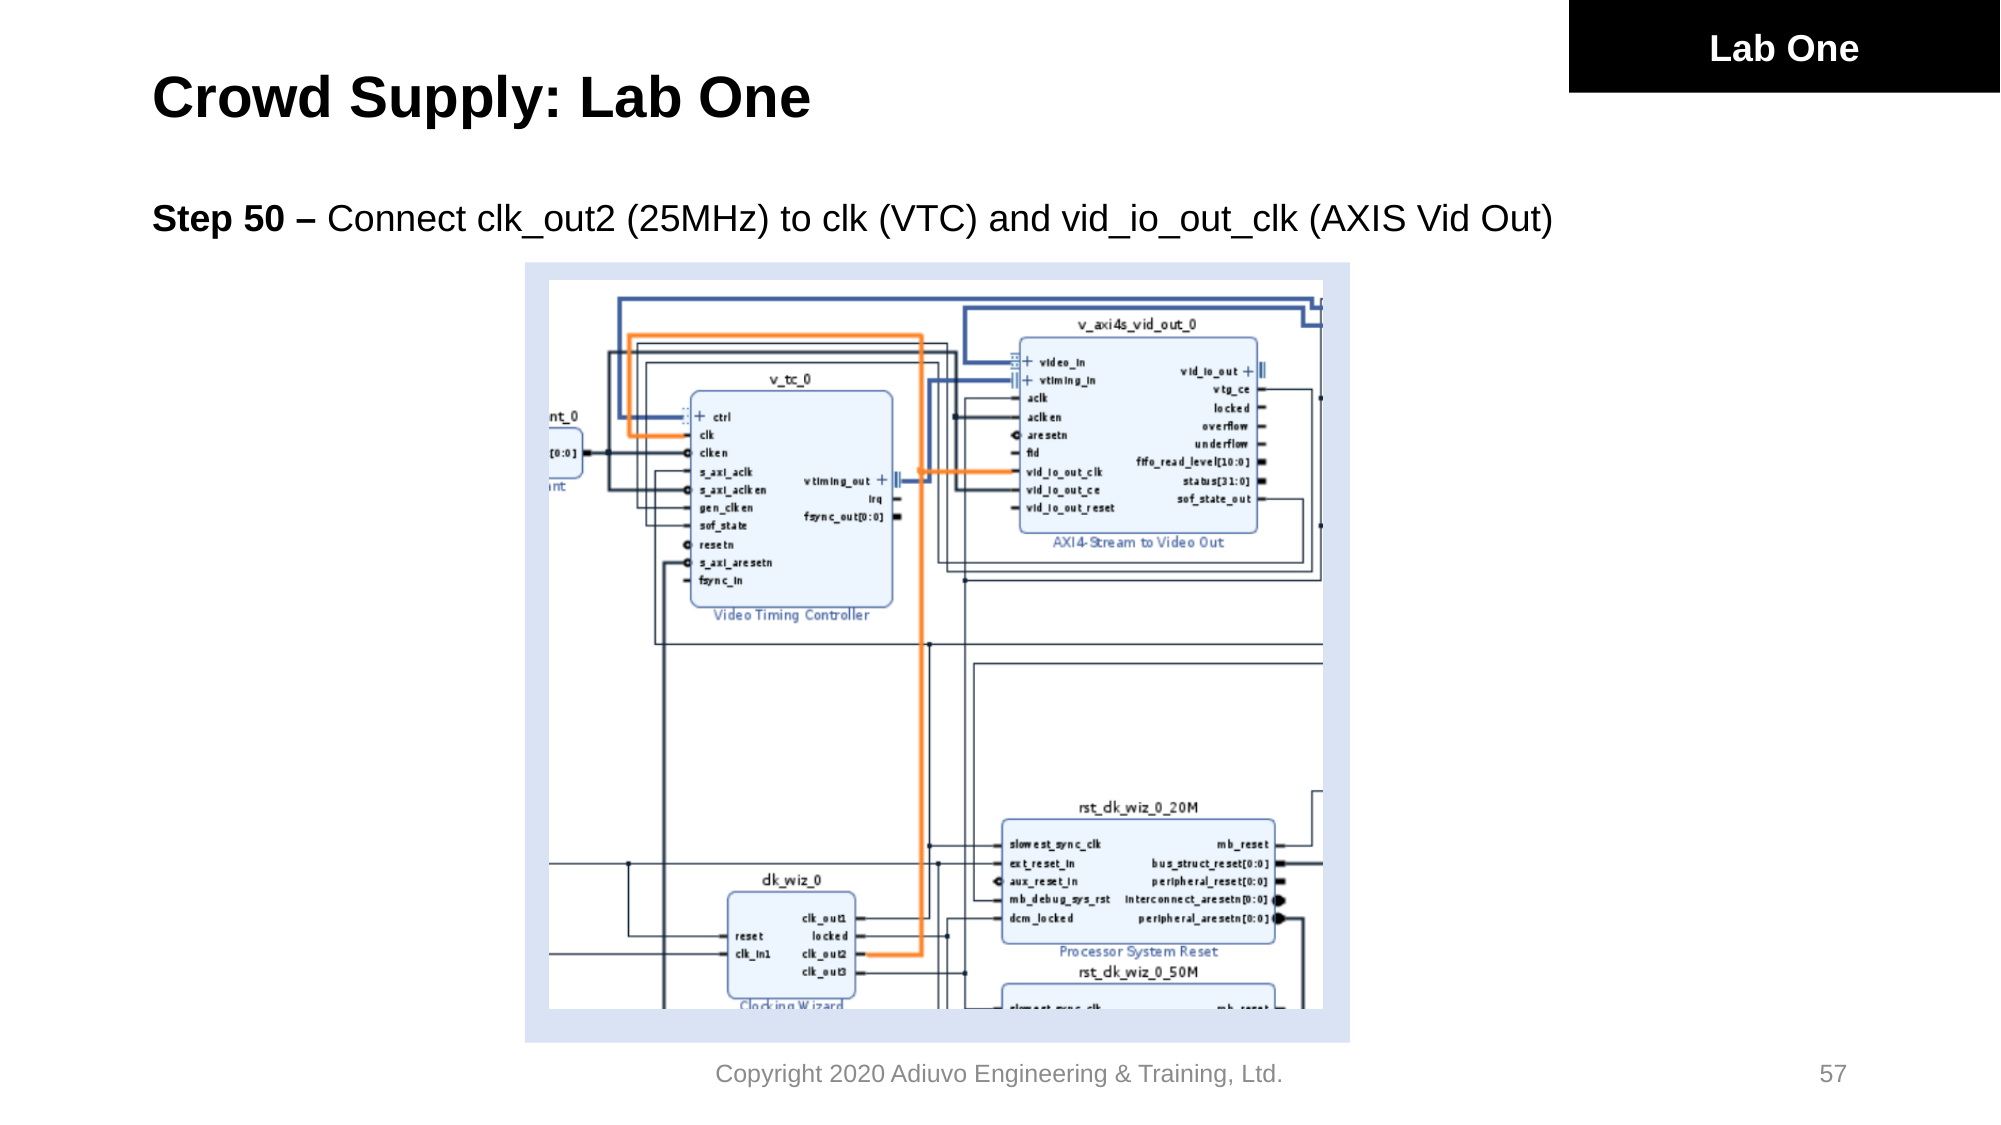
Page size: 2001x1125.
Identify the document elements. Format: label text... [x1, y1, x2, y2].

footer Copyright 2020 Adiuvo Engineering & Training, Ltd. [662, 1042, 1338, 1103]
picture [549, 280, 1323, 1009]
text_box [524, 261, 1351, 1044]
text_box Step 50 – Connect clk_out2 (25MHz) to clk (VTC) and vid_io_out_clk (AXIS Vid Out) [137, 186, 1863, 247]
text_box Lab One [1568, 0, 2000, 94]
title Crowd Supply: Lab One [137, 59, 1863, 153]
slide_number 57 [1412, 1042, 1863, 1103]
